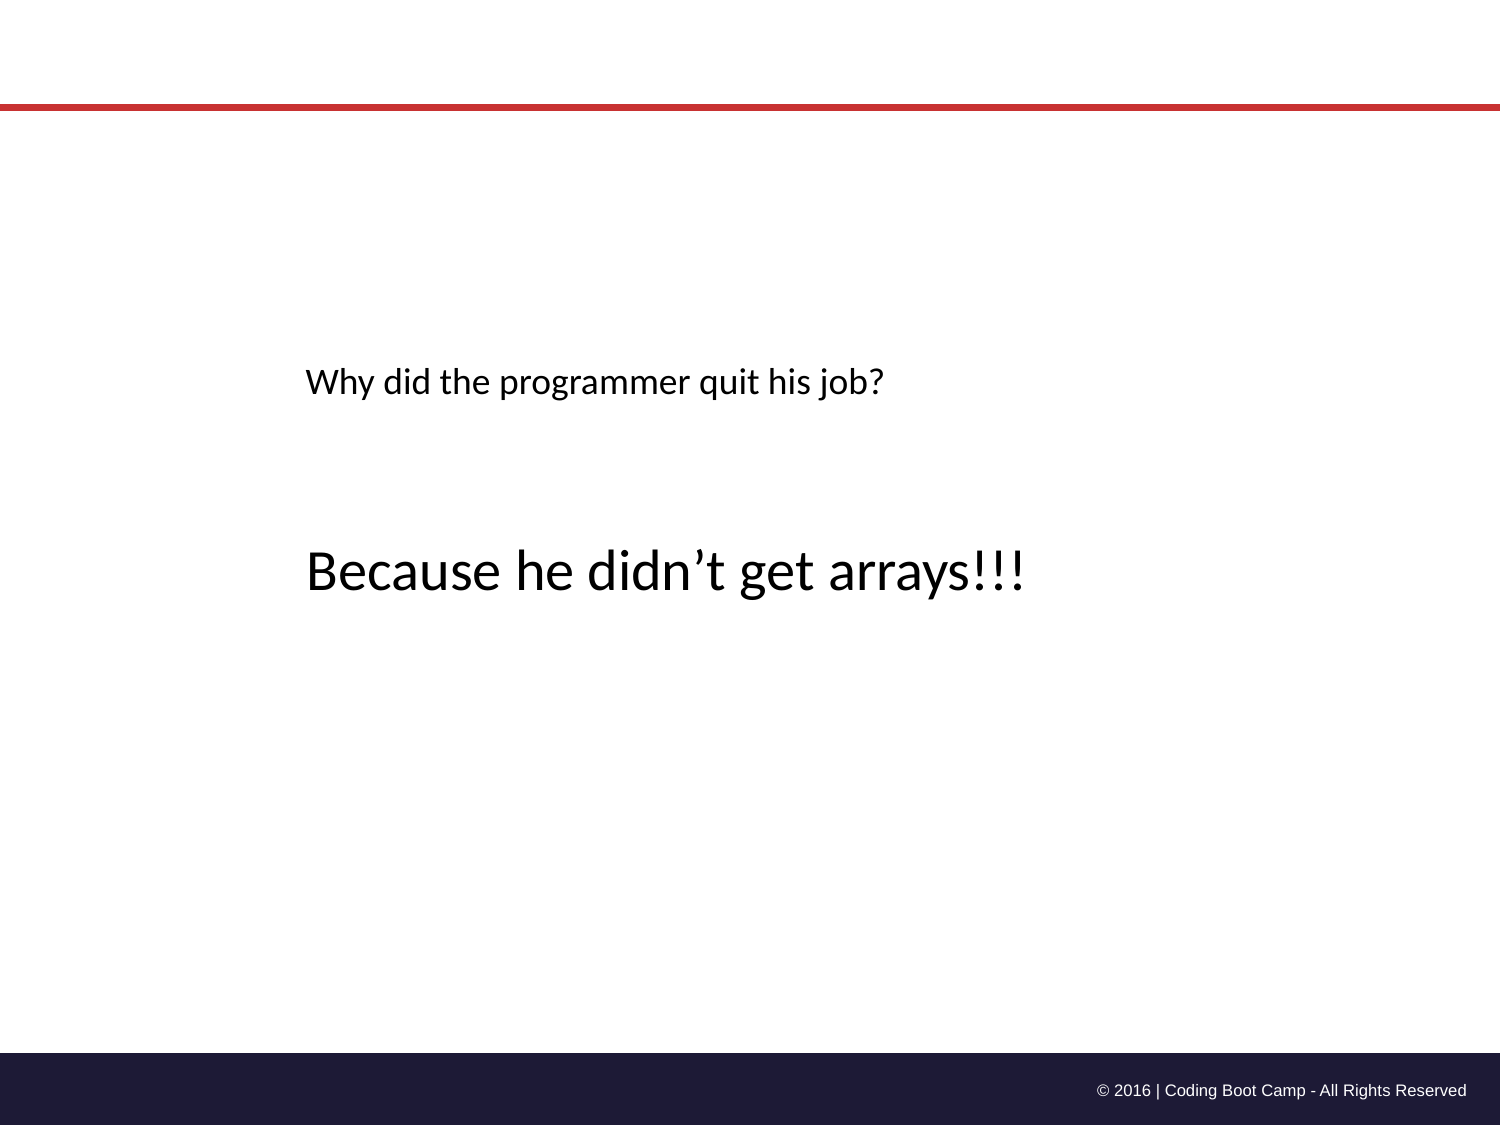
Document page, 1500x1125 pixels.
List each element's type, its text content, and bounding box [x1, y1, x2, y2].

text_box Why did the programmer quit his job? [290, 349, 902, 410]
text_box Because he didn’t get arrays!!! [291, 525, 1043, 610]
